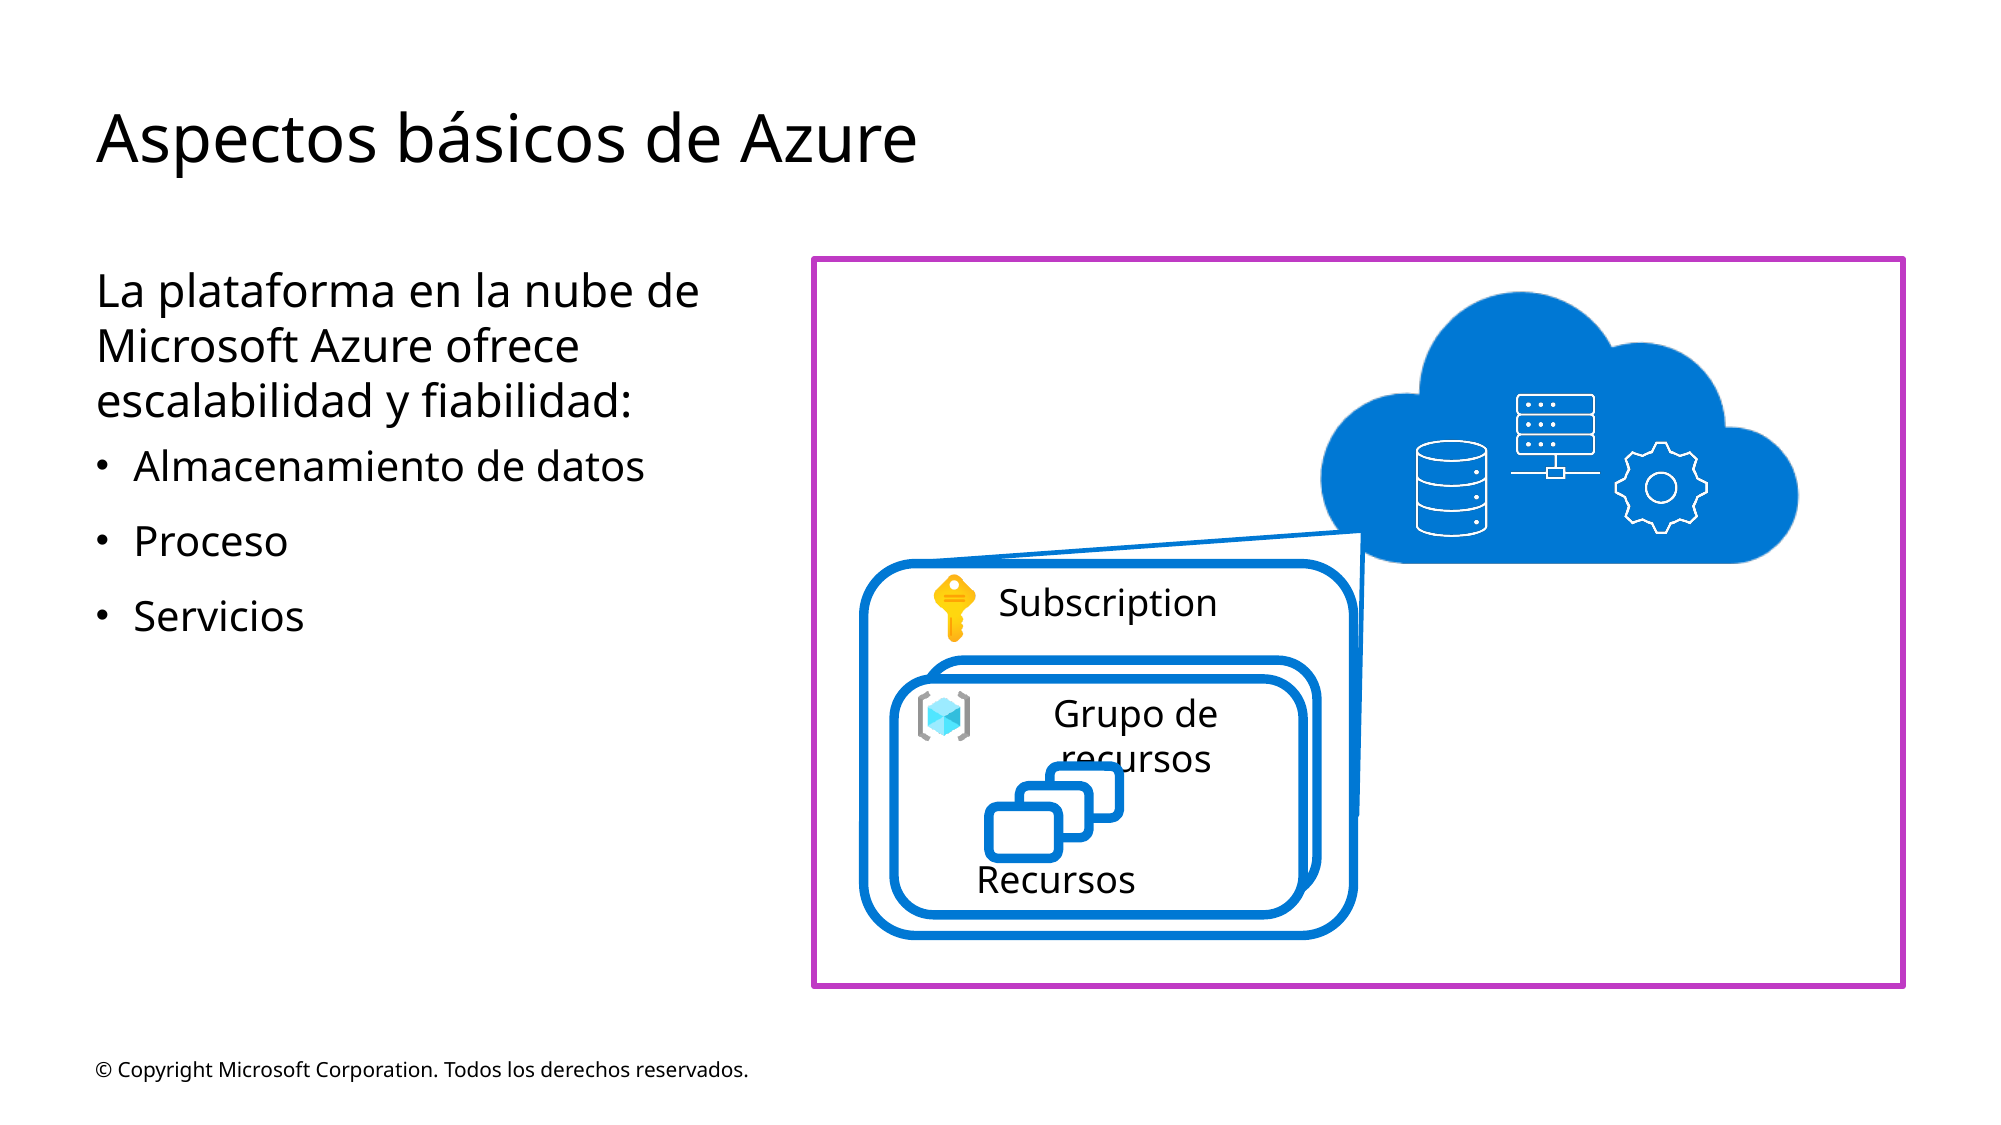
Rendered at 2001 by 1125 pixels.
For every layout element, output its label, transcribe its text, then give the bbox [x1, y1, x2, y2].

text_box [863, 156, 1832, 936]
title Aspectos básicos de Azure [96, 96, 1441, 176]
list Almacenamiento de datos Proceso Servicios [95, 439, 703, 640]
list La plataforma en la nube de Microsoft Azure ofrece escalabilidad y fiabilidad: [95, 261, 703, 427]
text_box [814, 259, 1903, 987]
